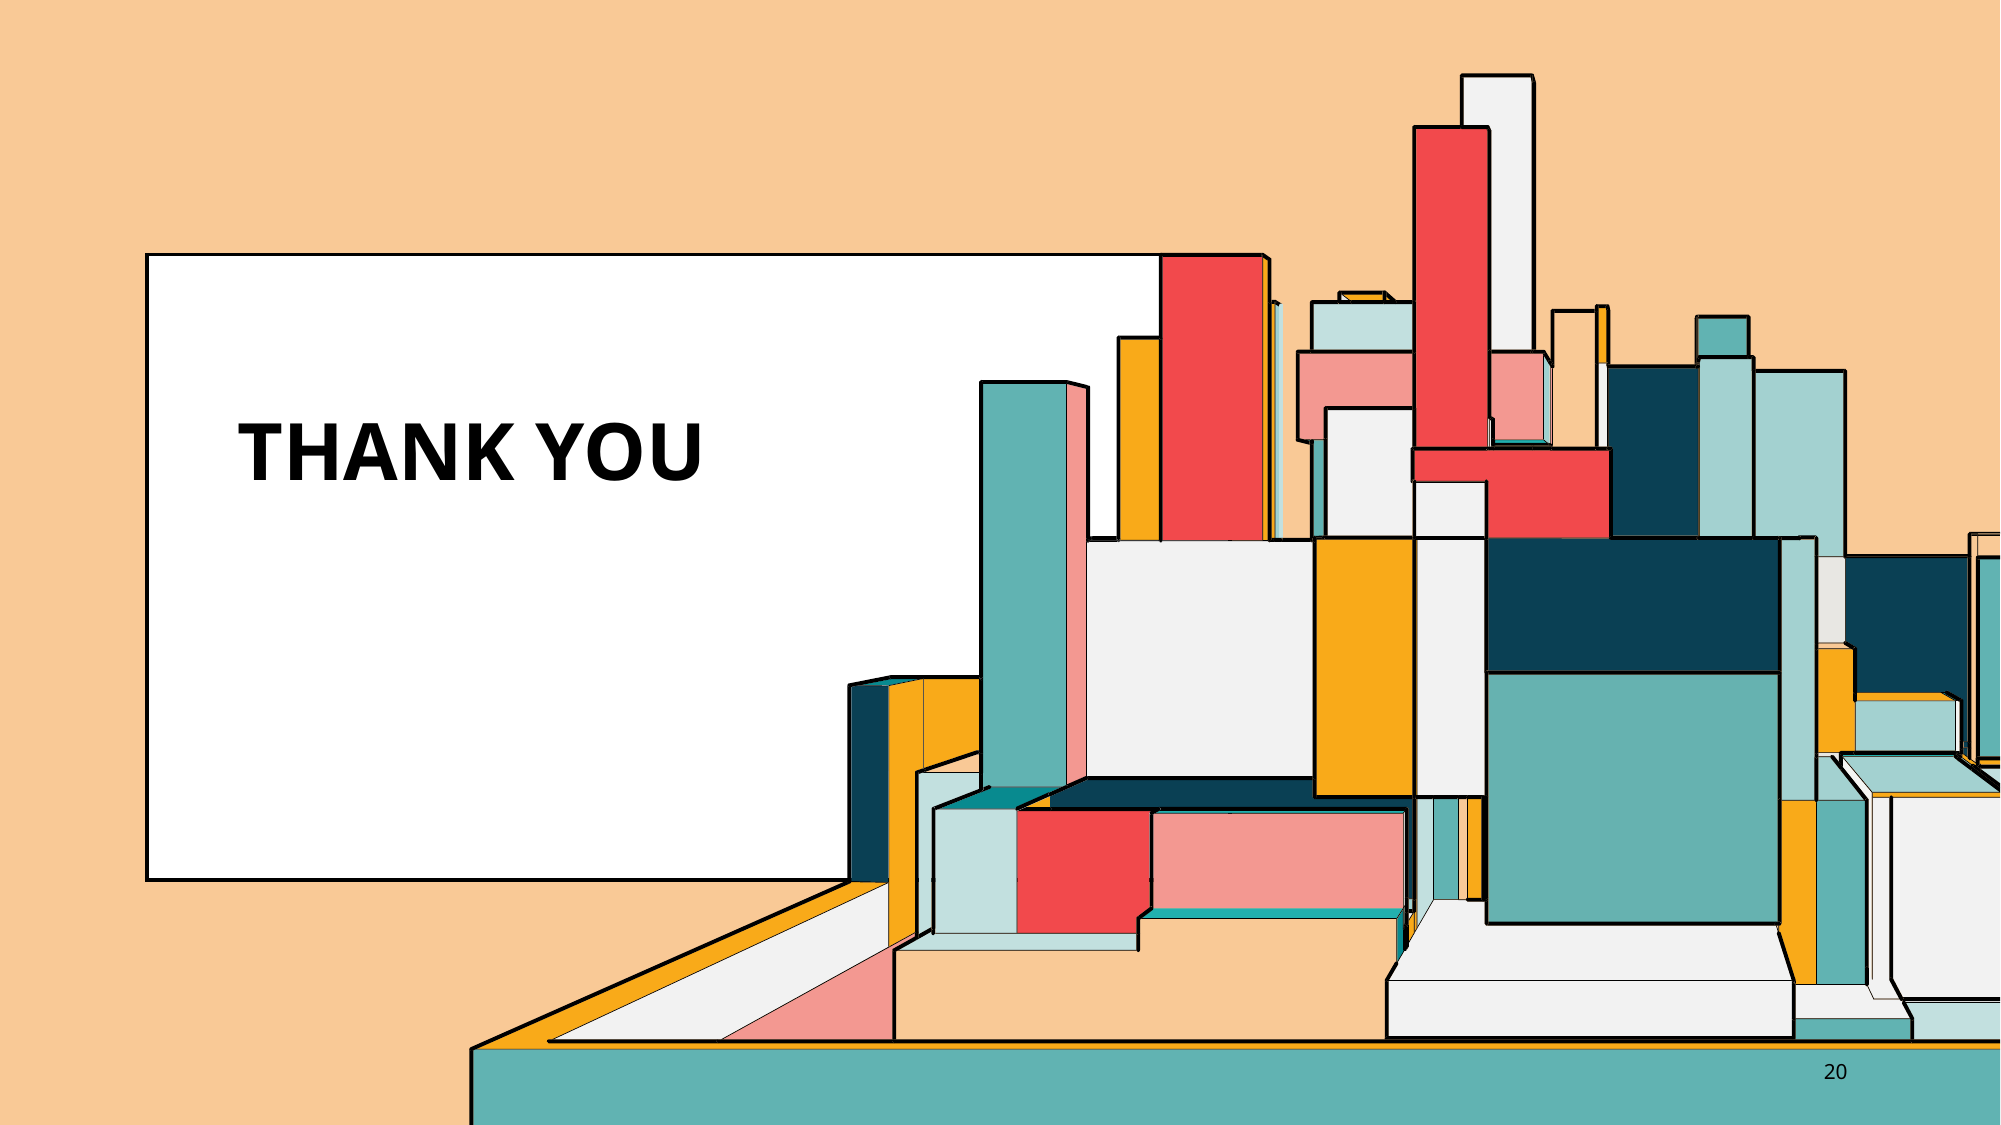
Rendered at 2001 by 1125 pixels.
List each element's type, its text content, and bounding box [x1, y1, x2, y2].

title THANK YOU [221, 288, 929, 506]
slide_number 20 [1412, 1042, 1863, 1103]
